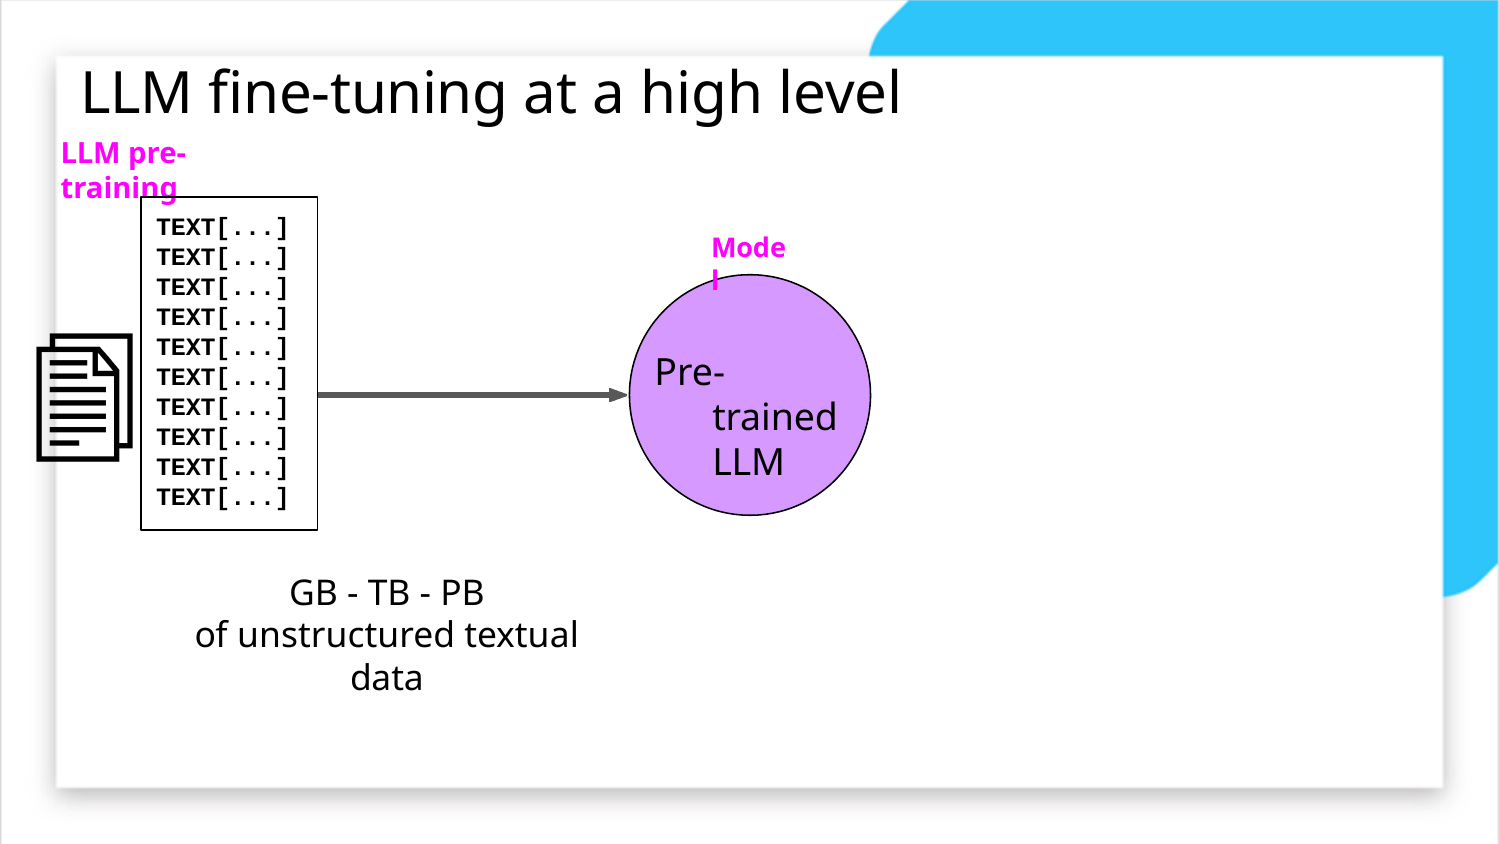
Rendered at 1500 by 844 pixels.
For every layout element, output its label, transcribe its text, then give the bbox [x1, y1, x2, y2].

text_box LLM pre-training [59, 133, 281, 205]
text_box TEXT[...] TEXT[...] TEXT[...] TEXT[...] TEXT[...] TEXT[...] TEXT[...] TEXT[...] TEXT[...] TEXT[...] [141, 209, 318, 511]
text_box [141, 196, 318, 209]
text_box [141, 511, 318, 531]
text_box Model [710, 229, 790, 272]
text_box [315, 274, 872, 516]
picture [0, 0, 1500, 844]
text_box GB - TB - PB of unstructured textual data [169, 568, 605, 698]
title LLM fine-tuning at a high level [41, 53, 1088, 196]
